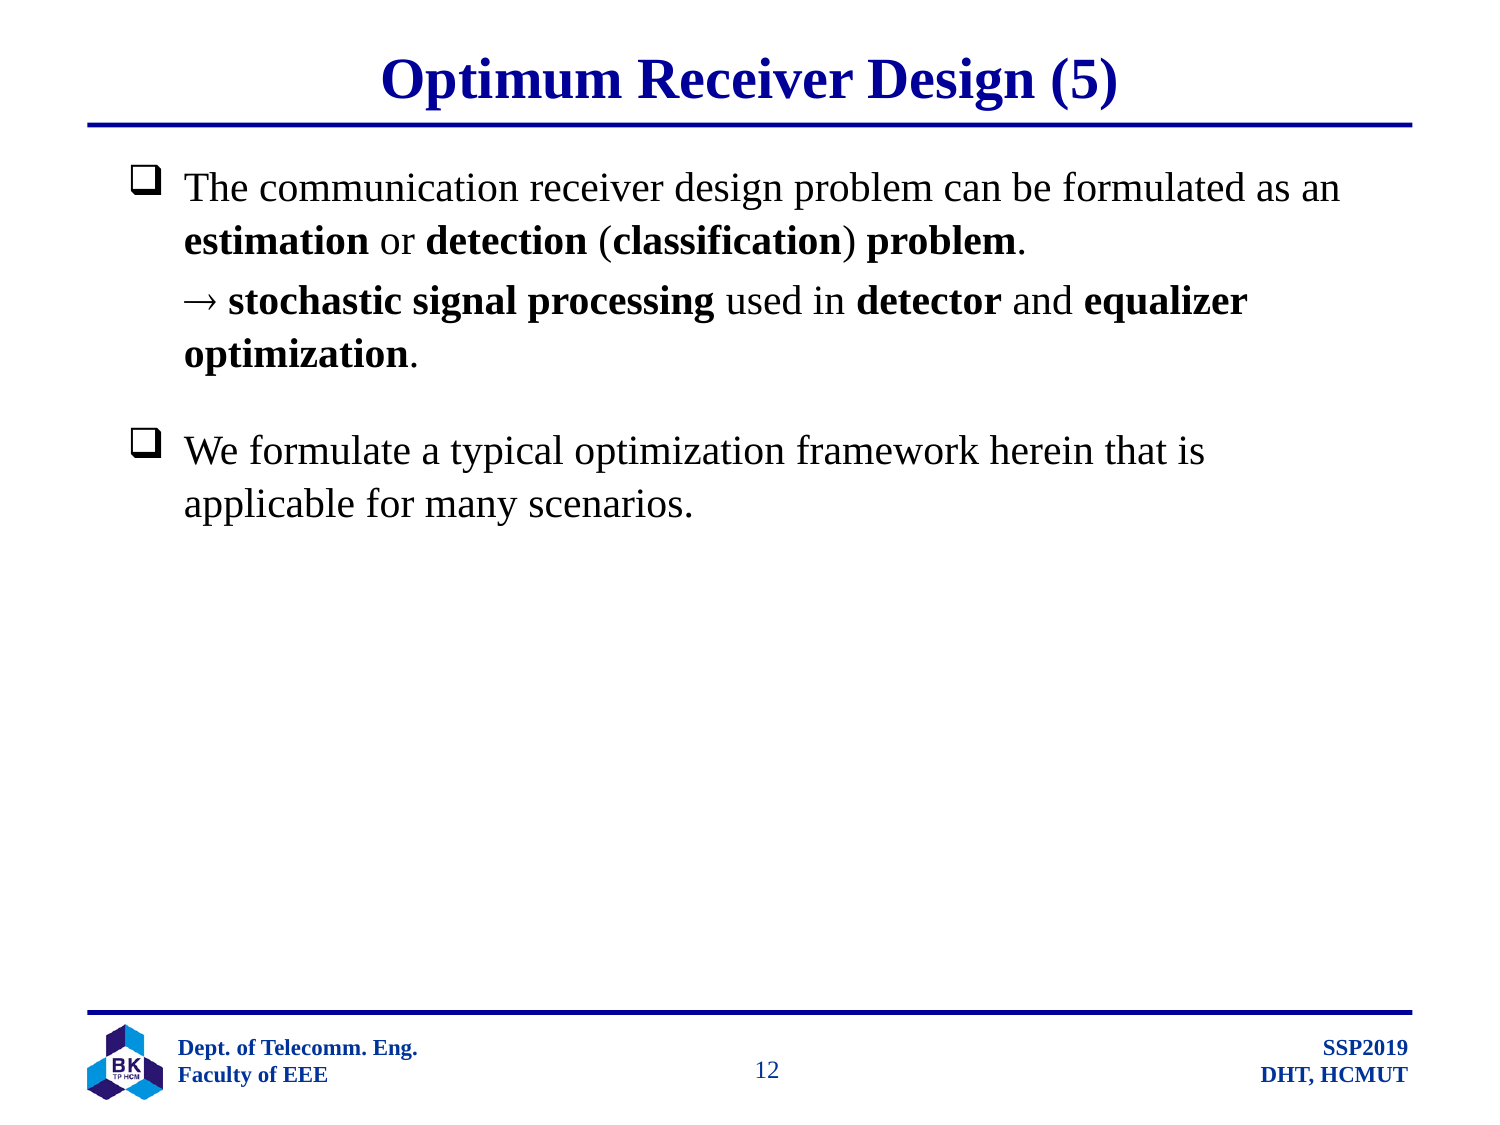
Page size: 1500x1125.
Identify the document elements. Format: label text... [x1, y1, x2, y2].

picture [87, 1024, 163, 1100]
slide_number 12 [424, 1037, 976, 1101]
title Optimum Receiver Design (5) [0, 37, 1500, 113]
list The communication receiver design problem can be formulated as an estimation or detection (classification) problem.  stochastic signal processing used in detector and equalizer optimization. We formulate a typical optimization framework herein that is applicable for many scenarios. [112, 149, 1388, 1001]
